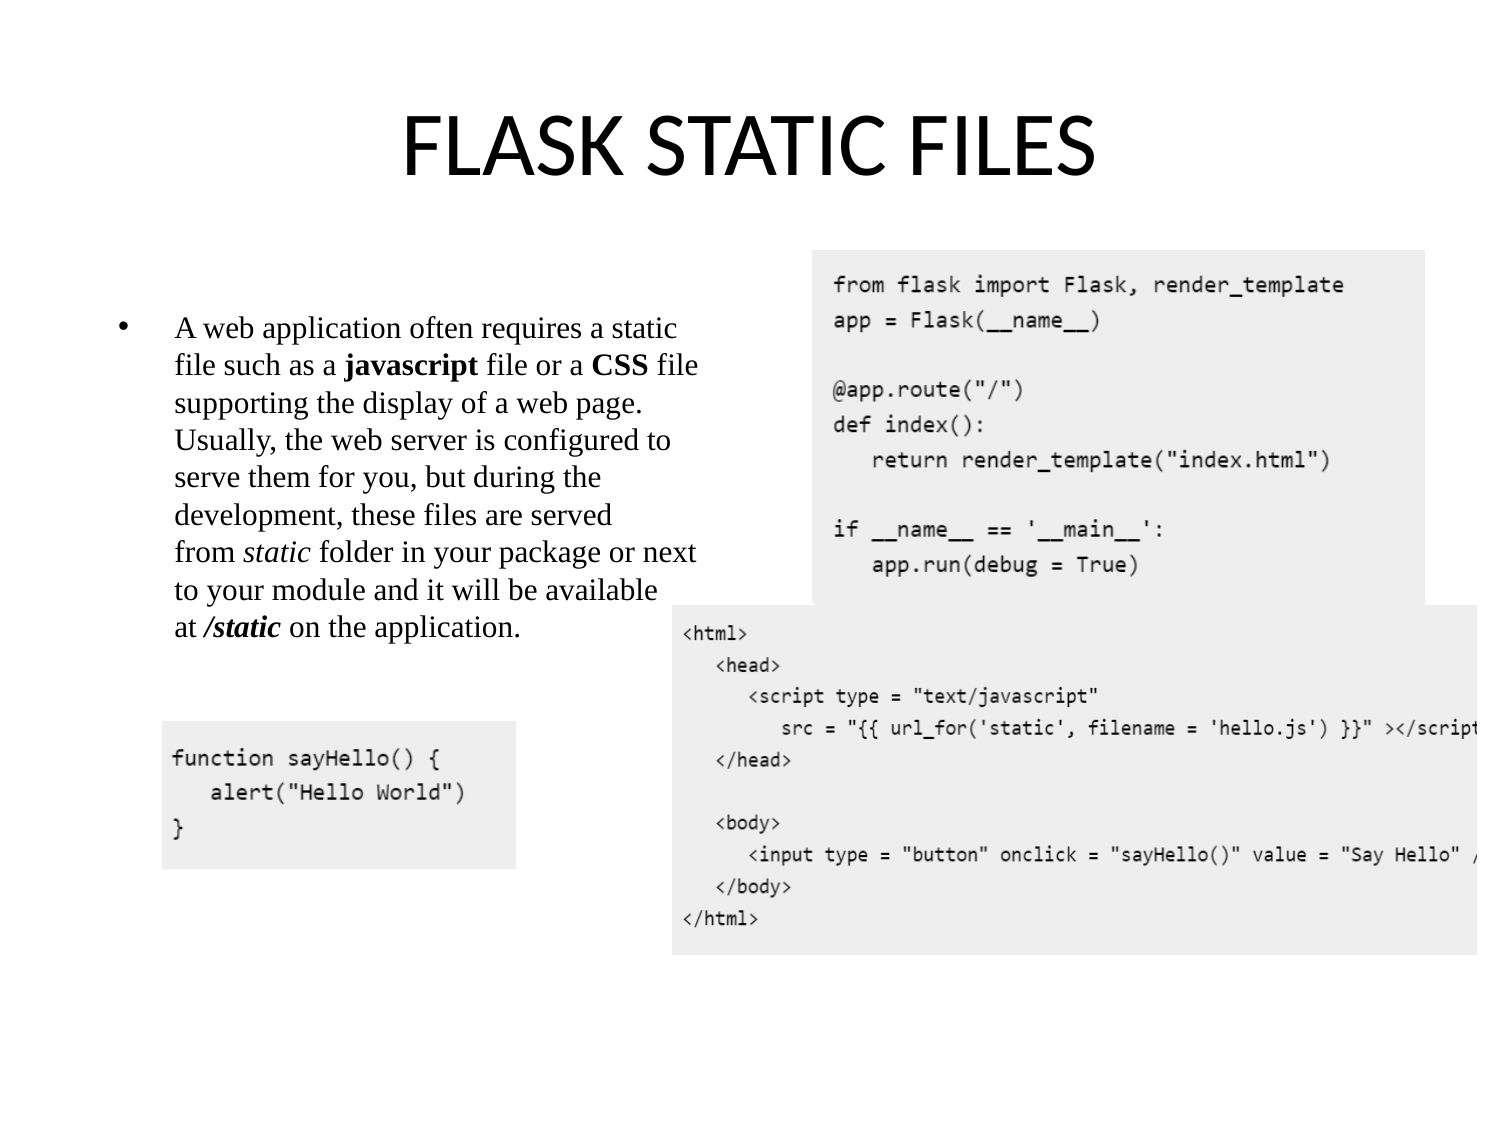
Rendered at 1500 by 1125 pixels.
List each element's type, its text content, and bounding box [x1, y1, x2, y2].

title FLASK STATIC FILES [75, 45, 1425, 233]
list A web application often requires a static file such as a javascript file or a CSS file supporting the display of a web page. Usually, the web server is configured to serve them for you, but during the development, these files are served from static folder in your package or next to your module and it will be available at /static on the application. [103, 299, 741, 1014]
picture [162, 720, 516, 874]
picture [672, 605, 1477, 956]
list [811, 250, 1426, 604]
